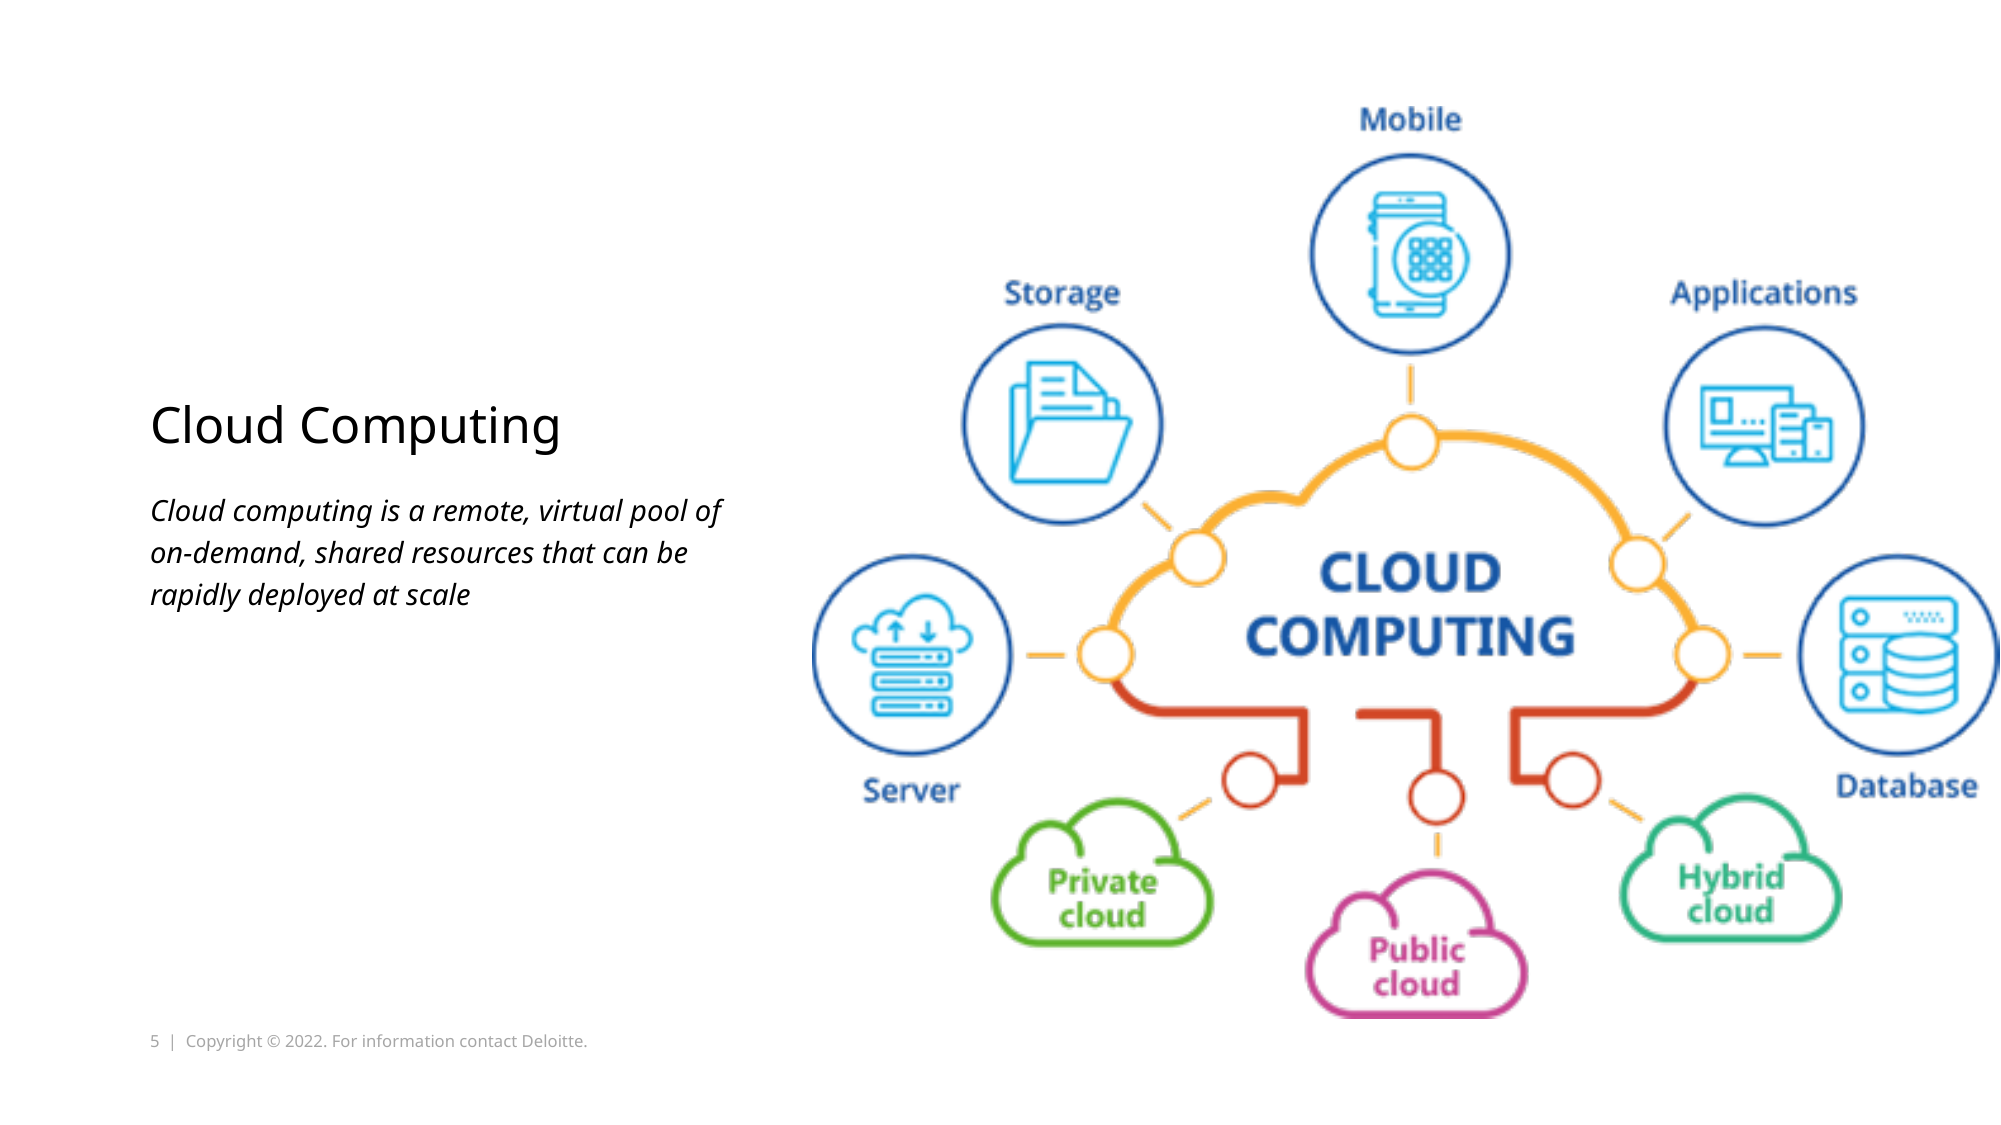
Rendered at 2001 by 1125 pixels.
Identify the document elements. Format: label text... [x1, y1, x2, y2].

text_box Cloud computing is a remote, virtual pool of on-demand, shared resources that can be rapidly deployed at scale [149, 485, 757, 900]
picture [812, 106, 2000, 1019]
list Cloud Computing [150, 93, 644, 454]
